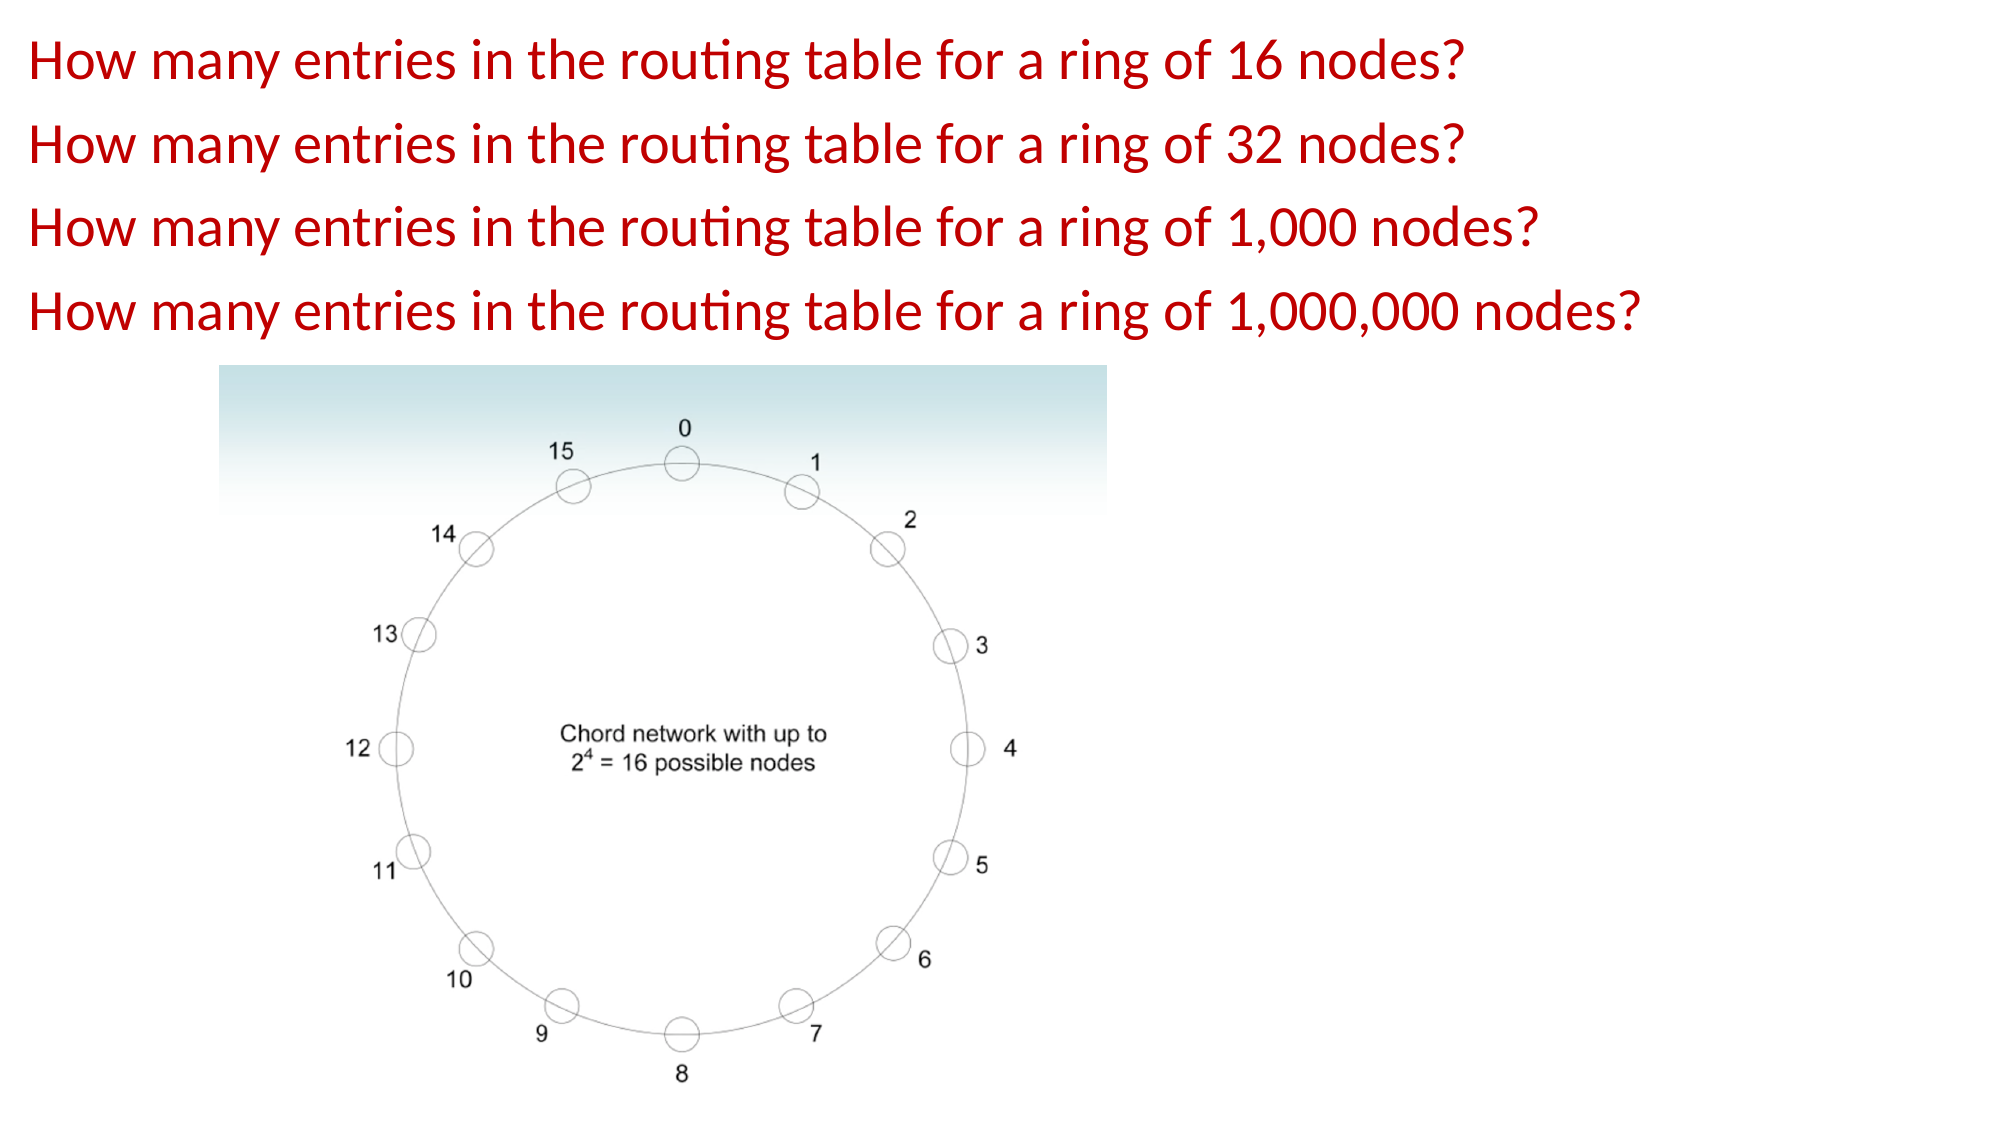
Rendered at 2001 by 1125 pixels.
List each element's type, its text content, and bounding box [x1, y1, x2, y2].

list How many entries in the routing table for a ring of 16 nodes? How many entries in the routing table for a ring of 32 nodes? How many entries in the routing table for a ring of 1,000 nodes? How many entries in the routing table for a ring of 1,000,000 nodes? [13, 21, 1739, 736]
picture [219, 365, 1107, 1125]
